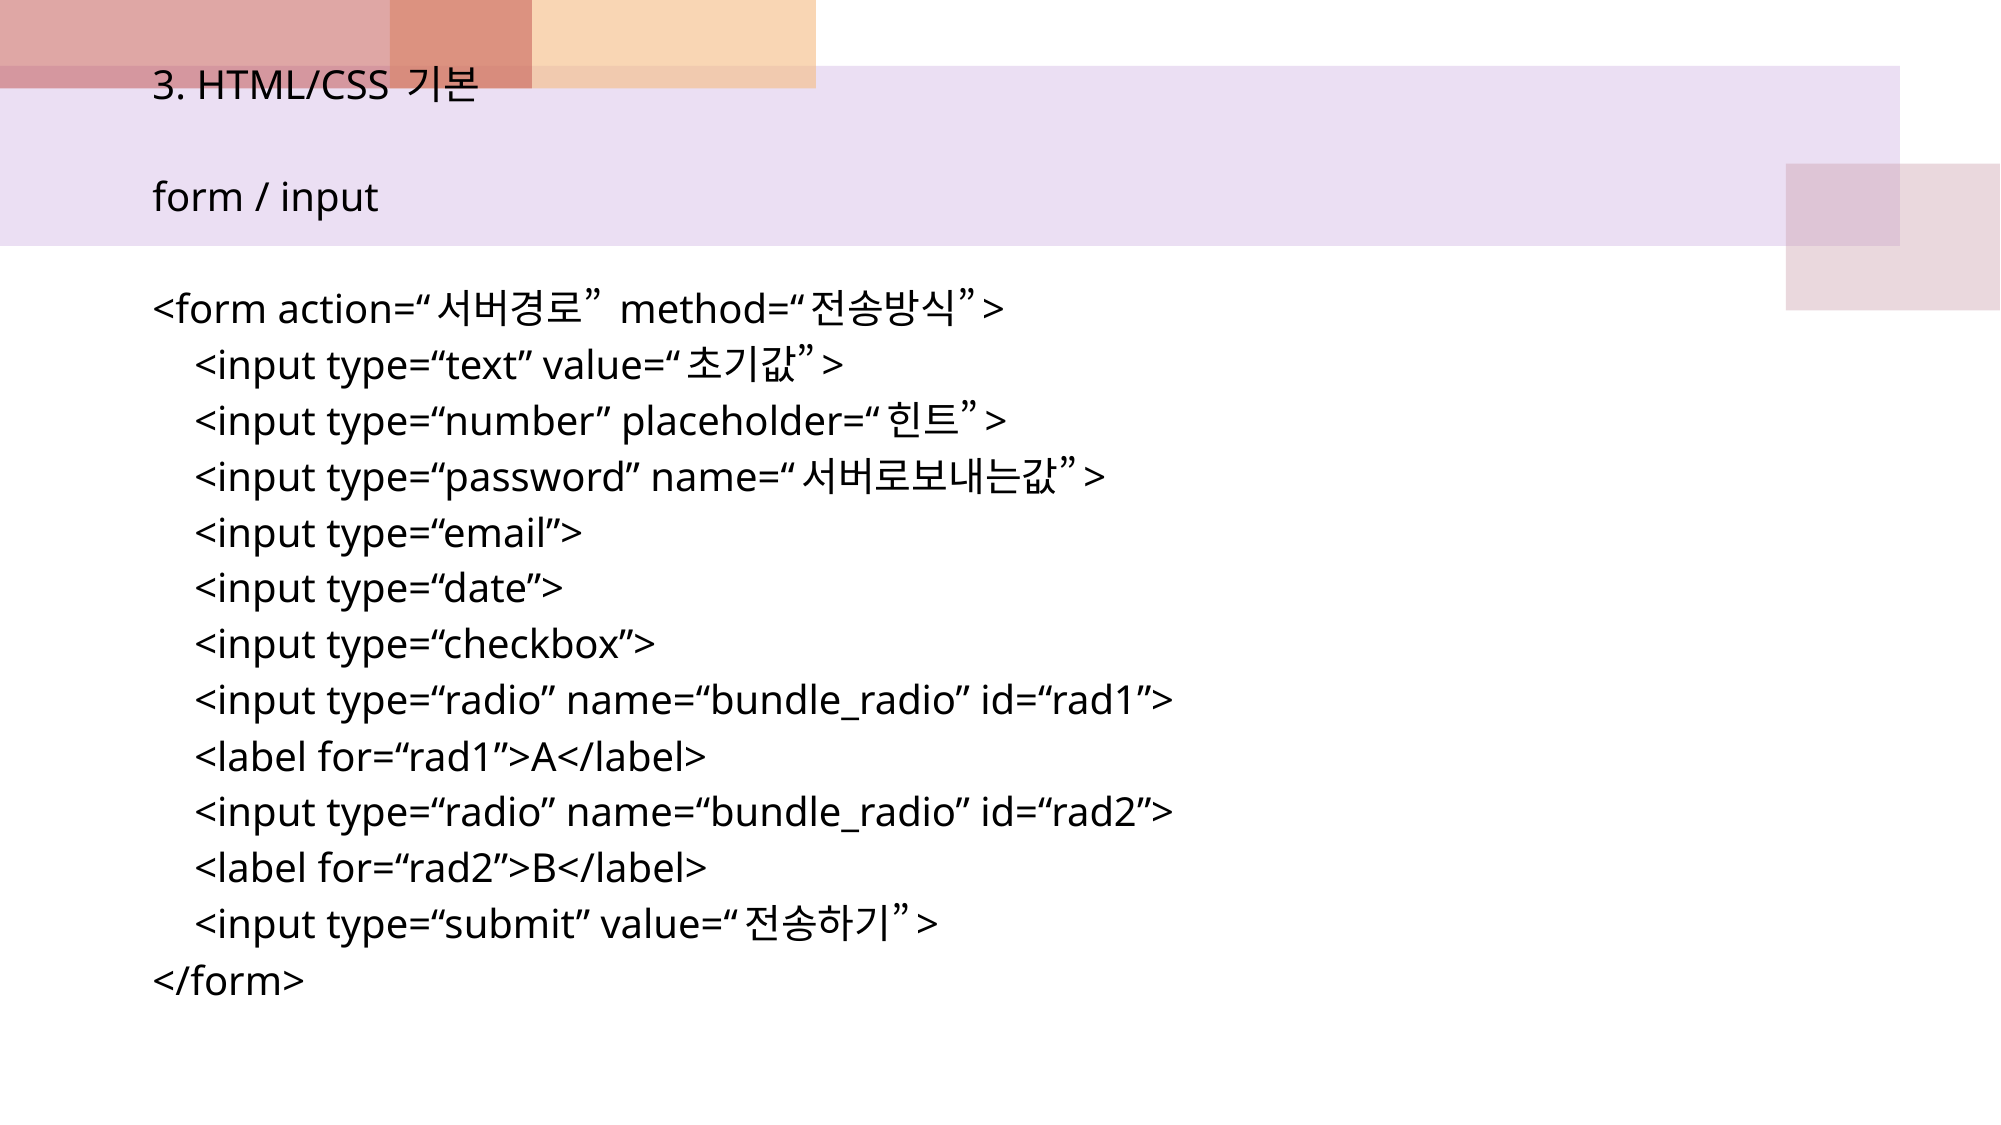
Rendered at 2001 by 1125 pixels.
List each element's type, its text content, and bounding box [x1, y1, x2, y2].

list 3. HTML/CSS 기본 form / input <form action=“서버경로” method=“전송방식”> <input type=“text” value=“초기값”> <input type=“number” placeholder=“힌트”> <input type=“password” name=“서버로보내는값”> <input type=“email”> <input type=“date”> <input type=“checkbox”> <input type=“radio” name=“bundle_radio” id=“rad1”> <label for=“rad1”>A</label> <input type=“radio” name=“bundle_radio” id=“rad2”> <label for=“rad2”>B</label> <input type=“submit” value=“전송하기”> </form> [137, 51, 1863, 1014]
